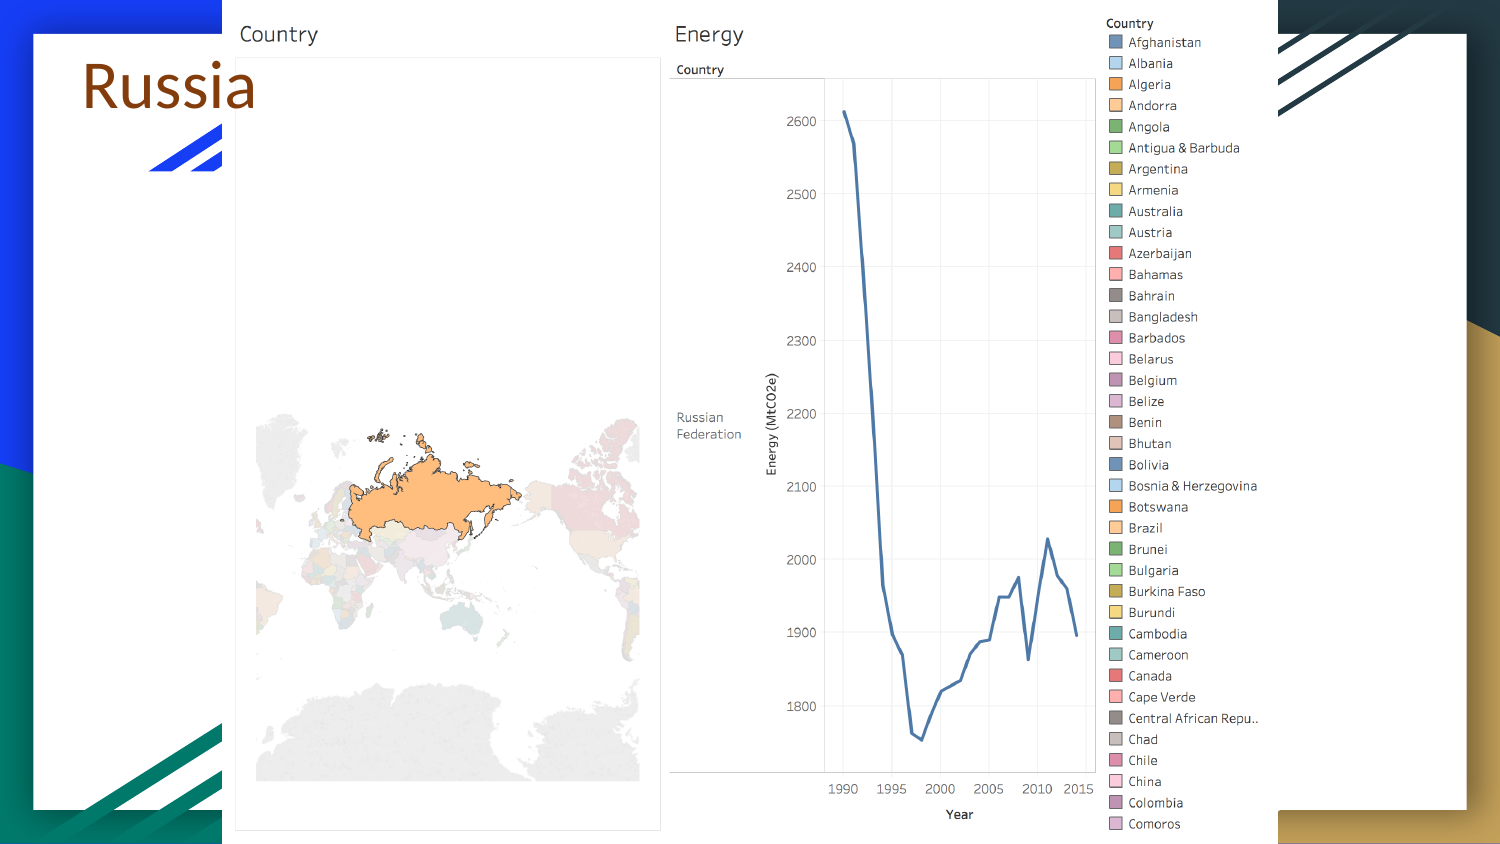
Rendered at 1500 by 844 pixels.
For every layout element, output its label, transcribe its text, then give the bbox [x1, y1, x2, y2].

picture [222, 0, 1278, 844]
text_box Russia [29, 34, 217, 129]
